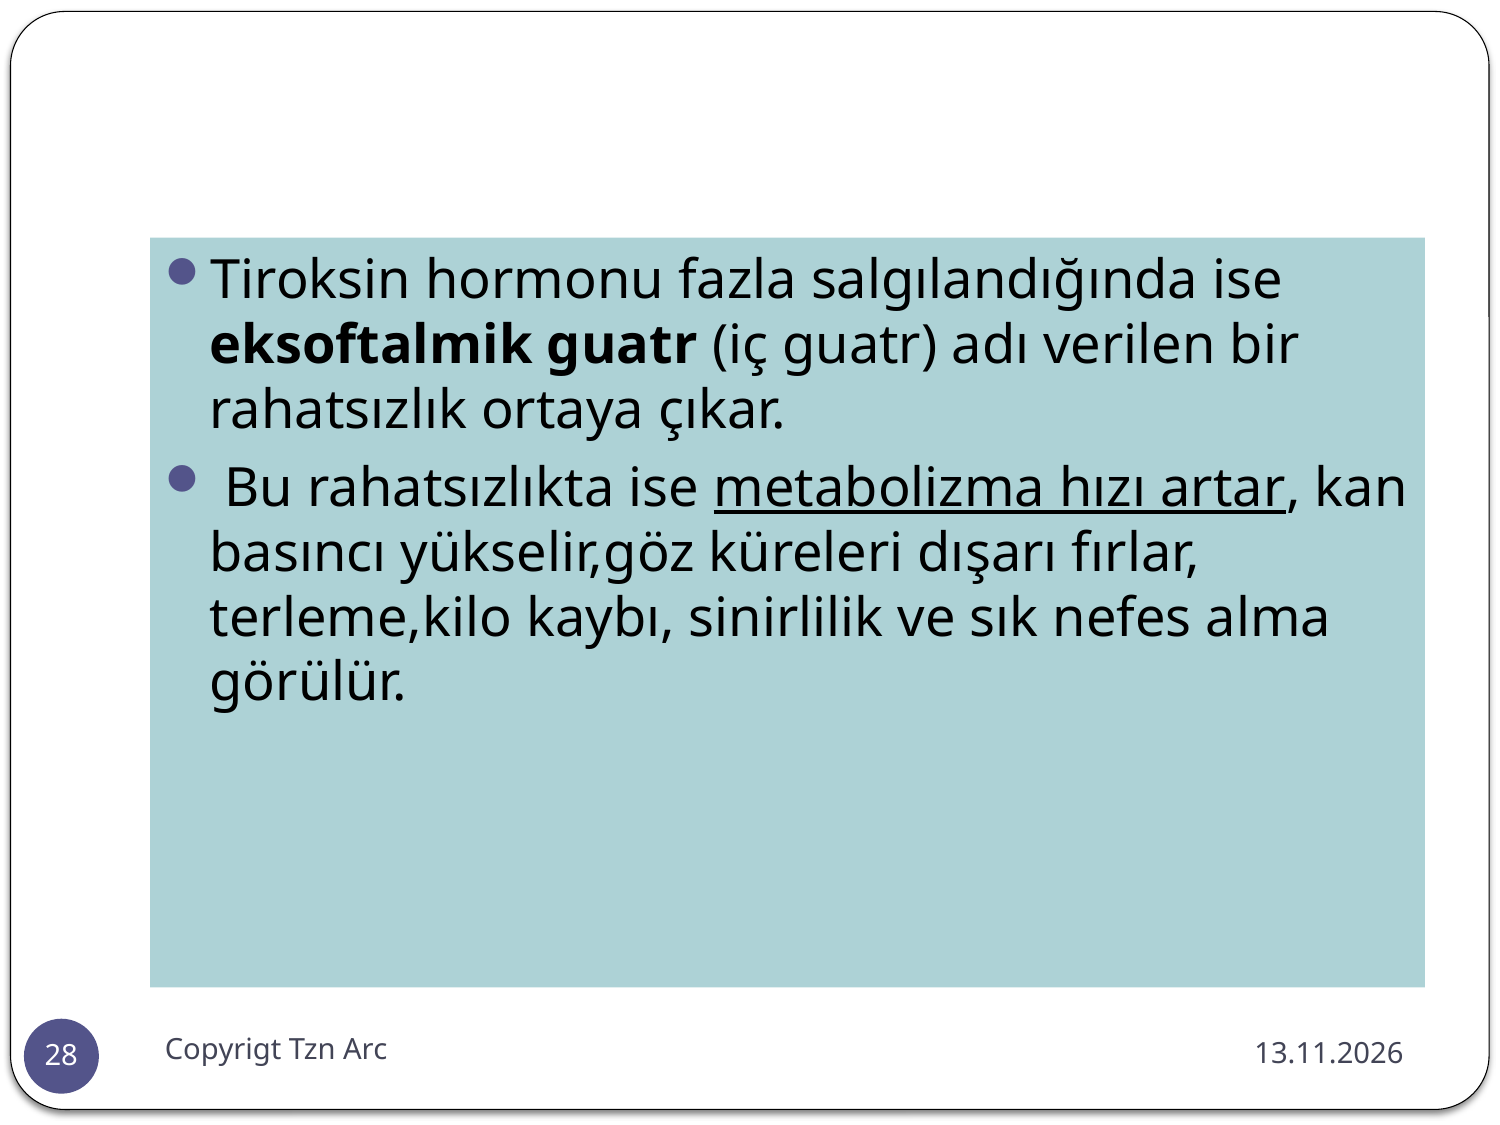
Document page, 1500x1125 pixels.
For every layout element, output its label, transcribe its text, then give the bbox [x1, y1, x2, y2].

list Tiroksin hormonu fazla salgılandığında ise eksoftalmik guatr (iç guatr) adı verilen bir rahatsızlık ortaya çıkar. Bu rahatsızlıkta ise metabolizma hızı artar, kan basıncı yükselir,göz küreleri dışarı fırlar, terleme,kilo kaybı, sinirlilik ve sık nefes alma görülür. [150, 237, 1425, 988]
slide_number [1012, 1015, 1419, 1094]
footer Copyrigt Tzn Arc [150, 1012, 800, 1088]
slide_number 28 [23, 1018, 99, 1094]
